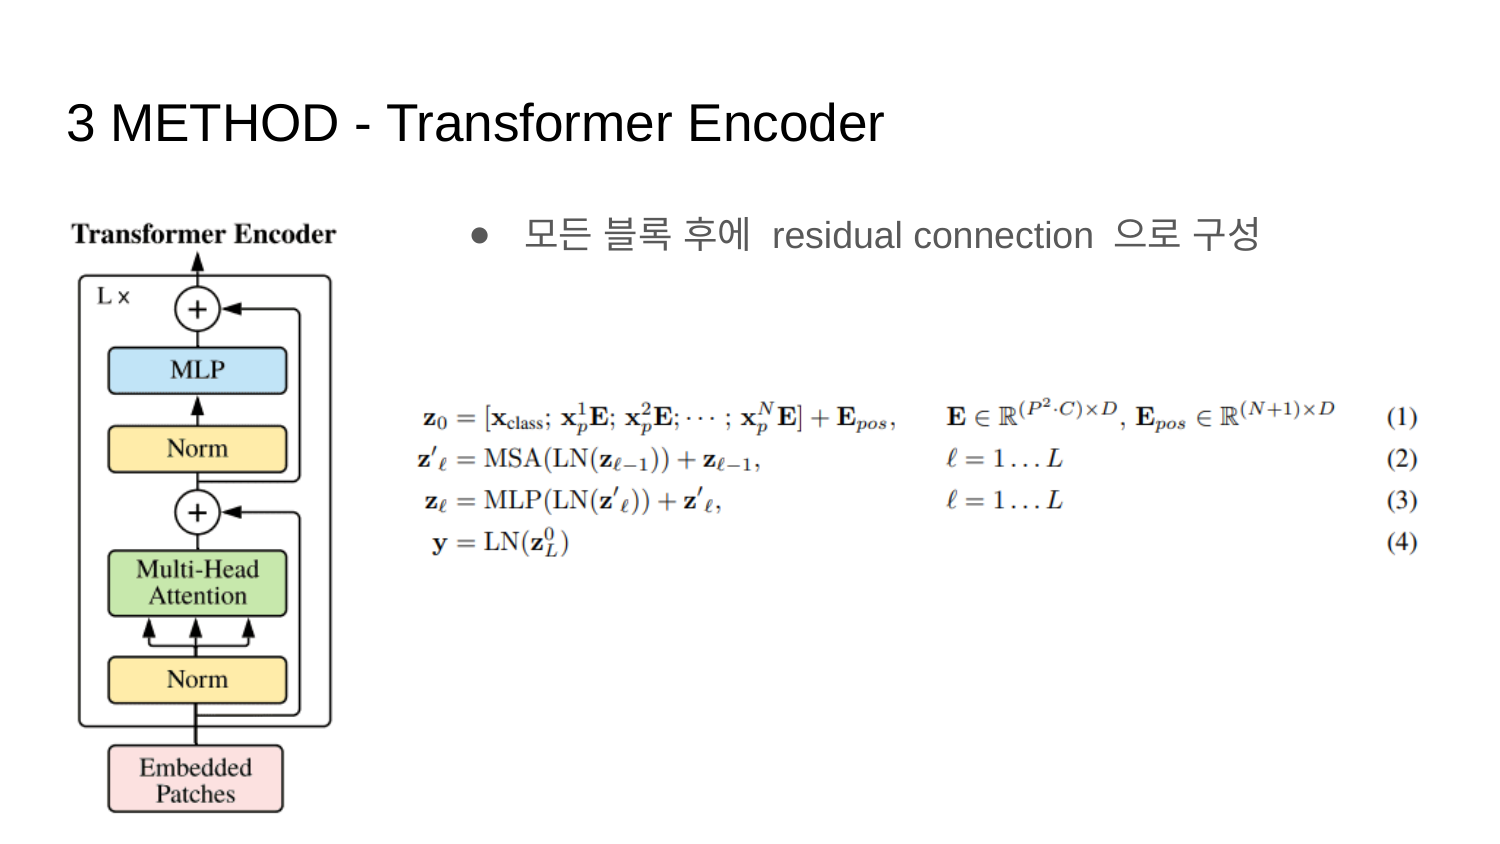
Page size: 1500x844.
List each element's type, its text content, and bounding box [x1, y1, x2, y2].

title 3 METHOD - Transformer Encoder [51, 72, 1449, 167]
picture [24, 191, 356, 819]
picture [414, 390, 1429, 559]
list 모든 블록 후에 residual connection 으로 구성 [434, 189, 1449, 653]
